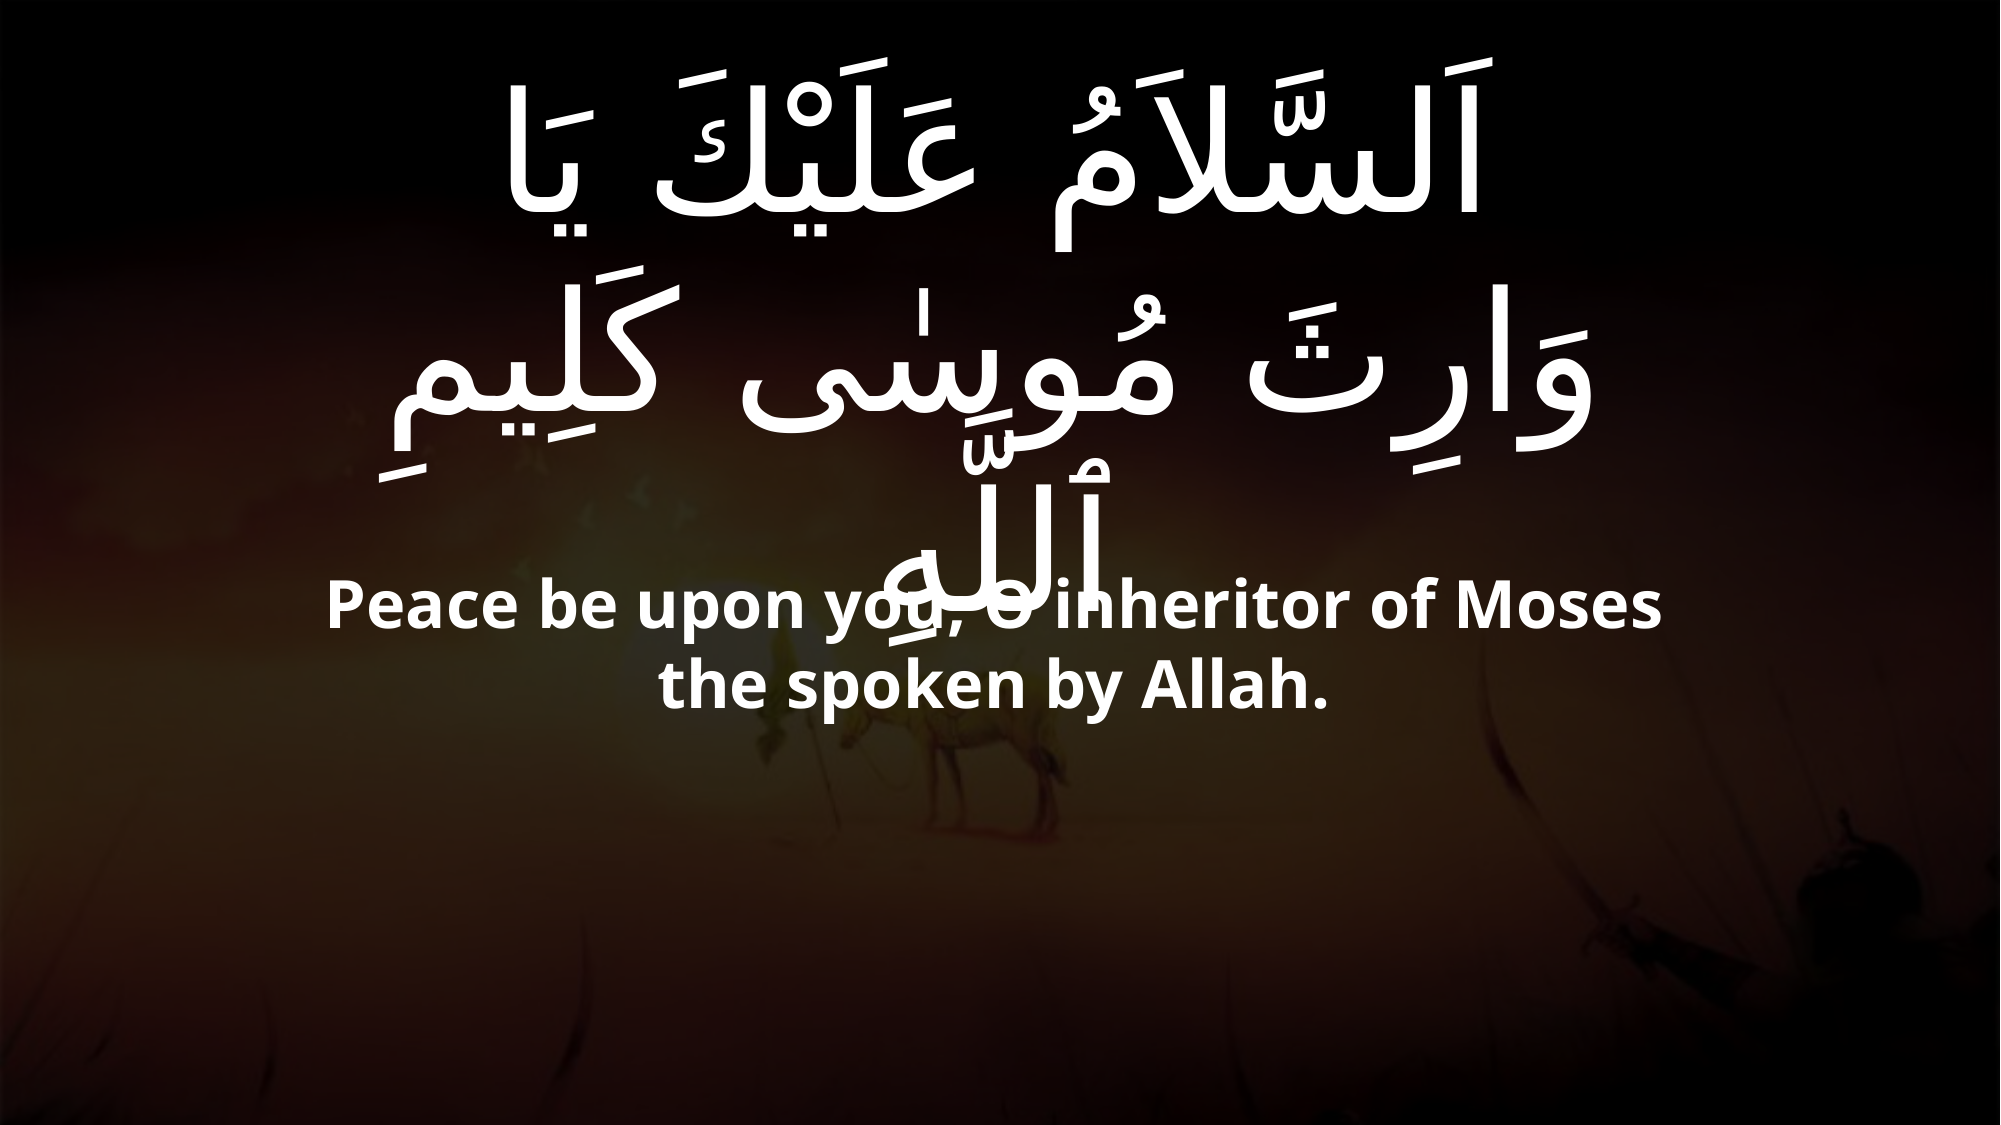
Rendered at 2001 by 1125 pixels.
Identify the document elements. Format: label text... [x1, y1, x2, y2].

subtitle Peace be upon you, O inheritor of Moses the spoken by Allah. [303, 554, 1686, 1125]
title اَلسَّلاَمُ عَلَيْكَ يَا وَارِثَ مُوسٰى كَلِيمِ ٱللَّهِ [291, 37, 1697, 653]
